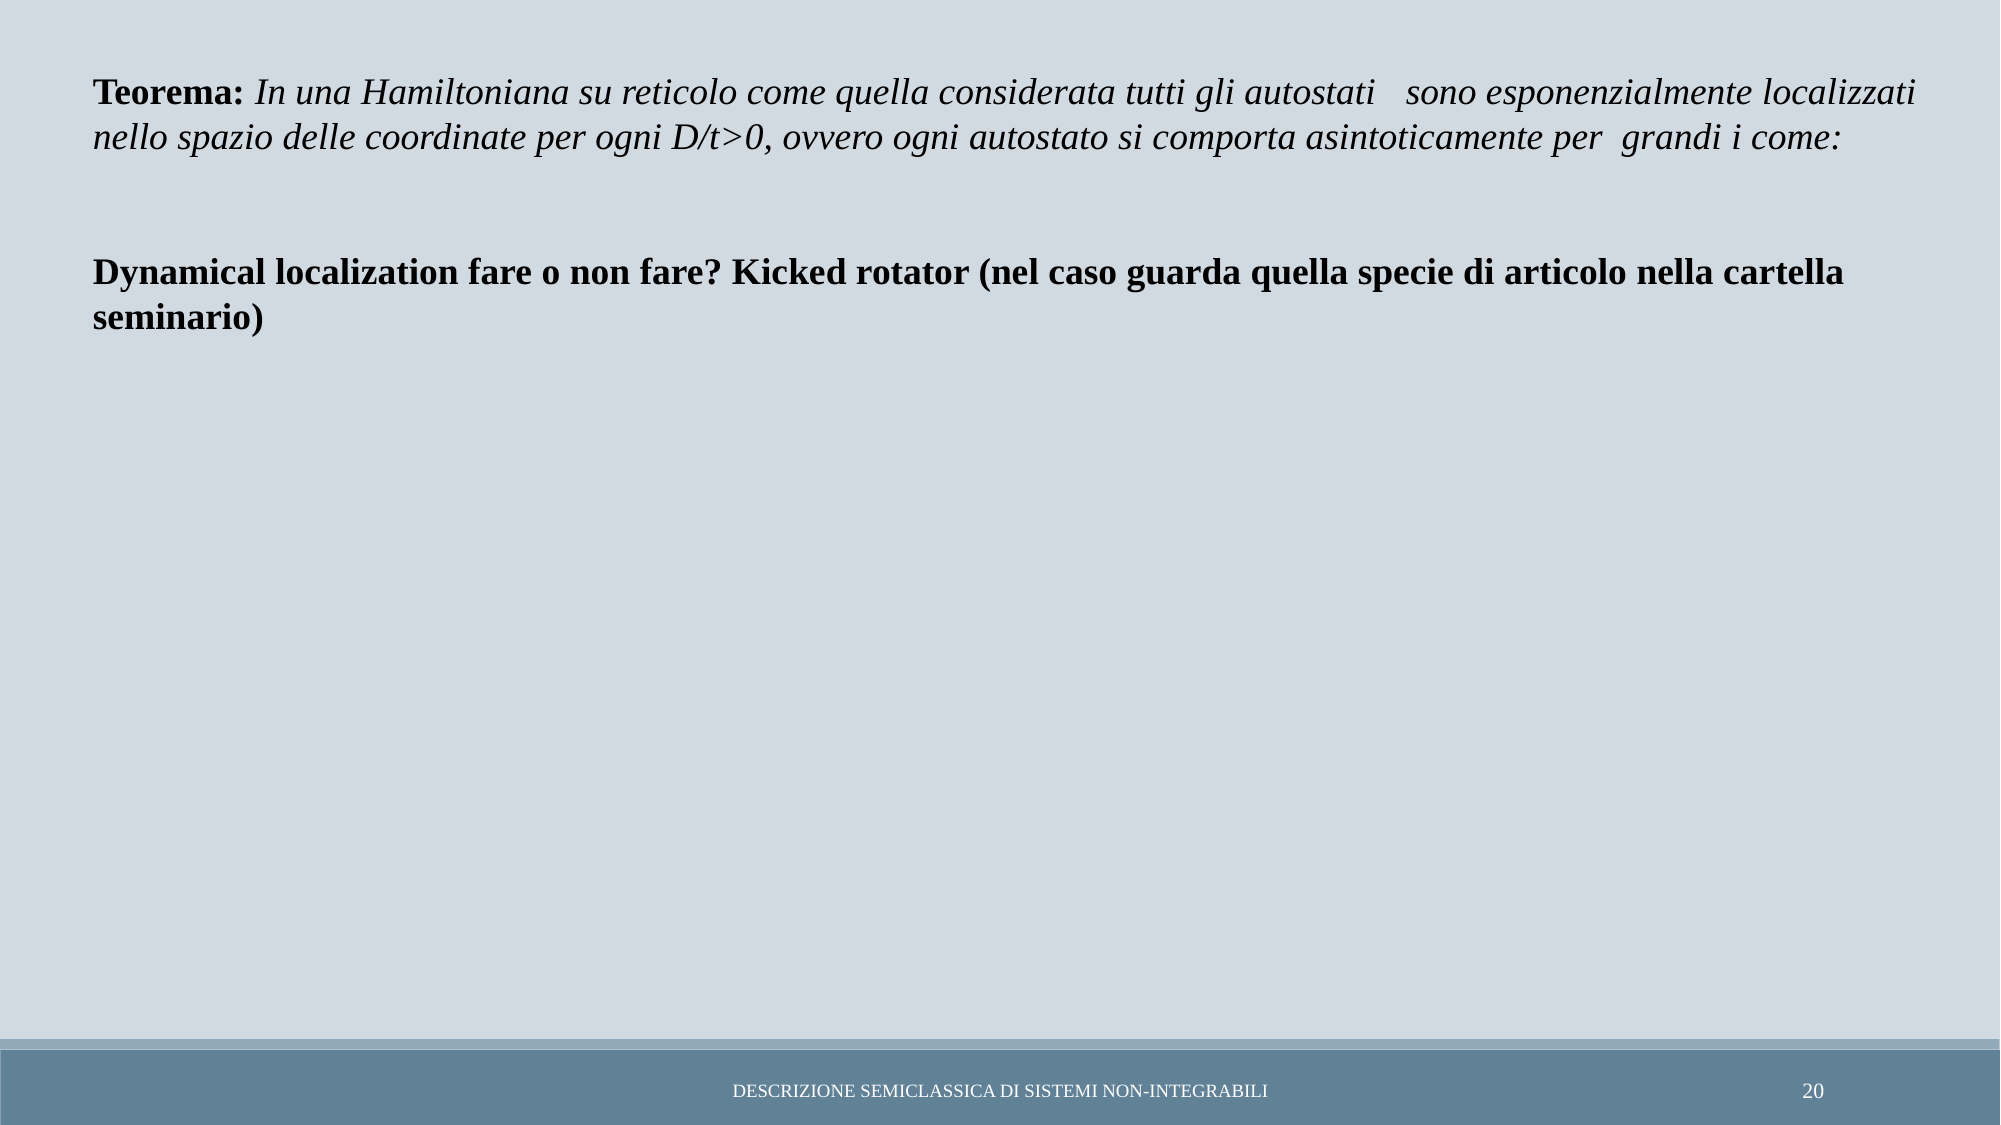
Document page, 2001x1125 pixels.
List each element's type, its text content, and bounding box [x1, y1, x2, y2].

footer Descrizione semiclassica di sistemi non-integrabili [604, 1059, 1396, 1120]
slide_number 20 [1624, 1059, 1840, 1120]
